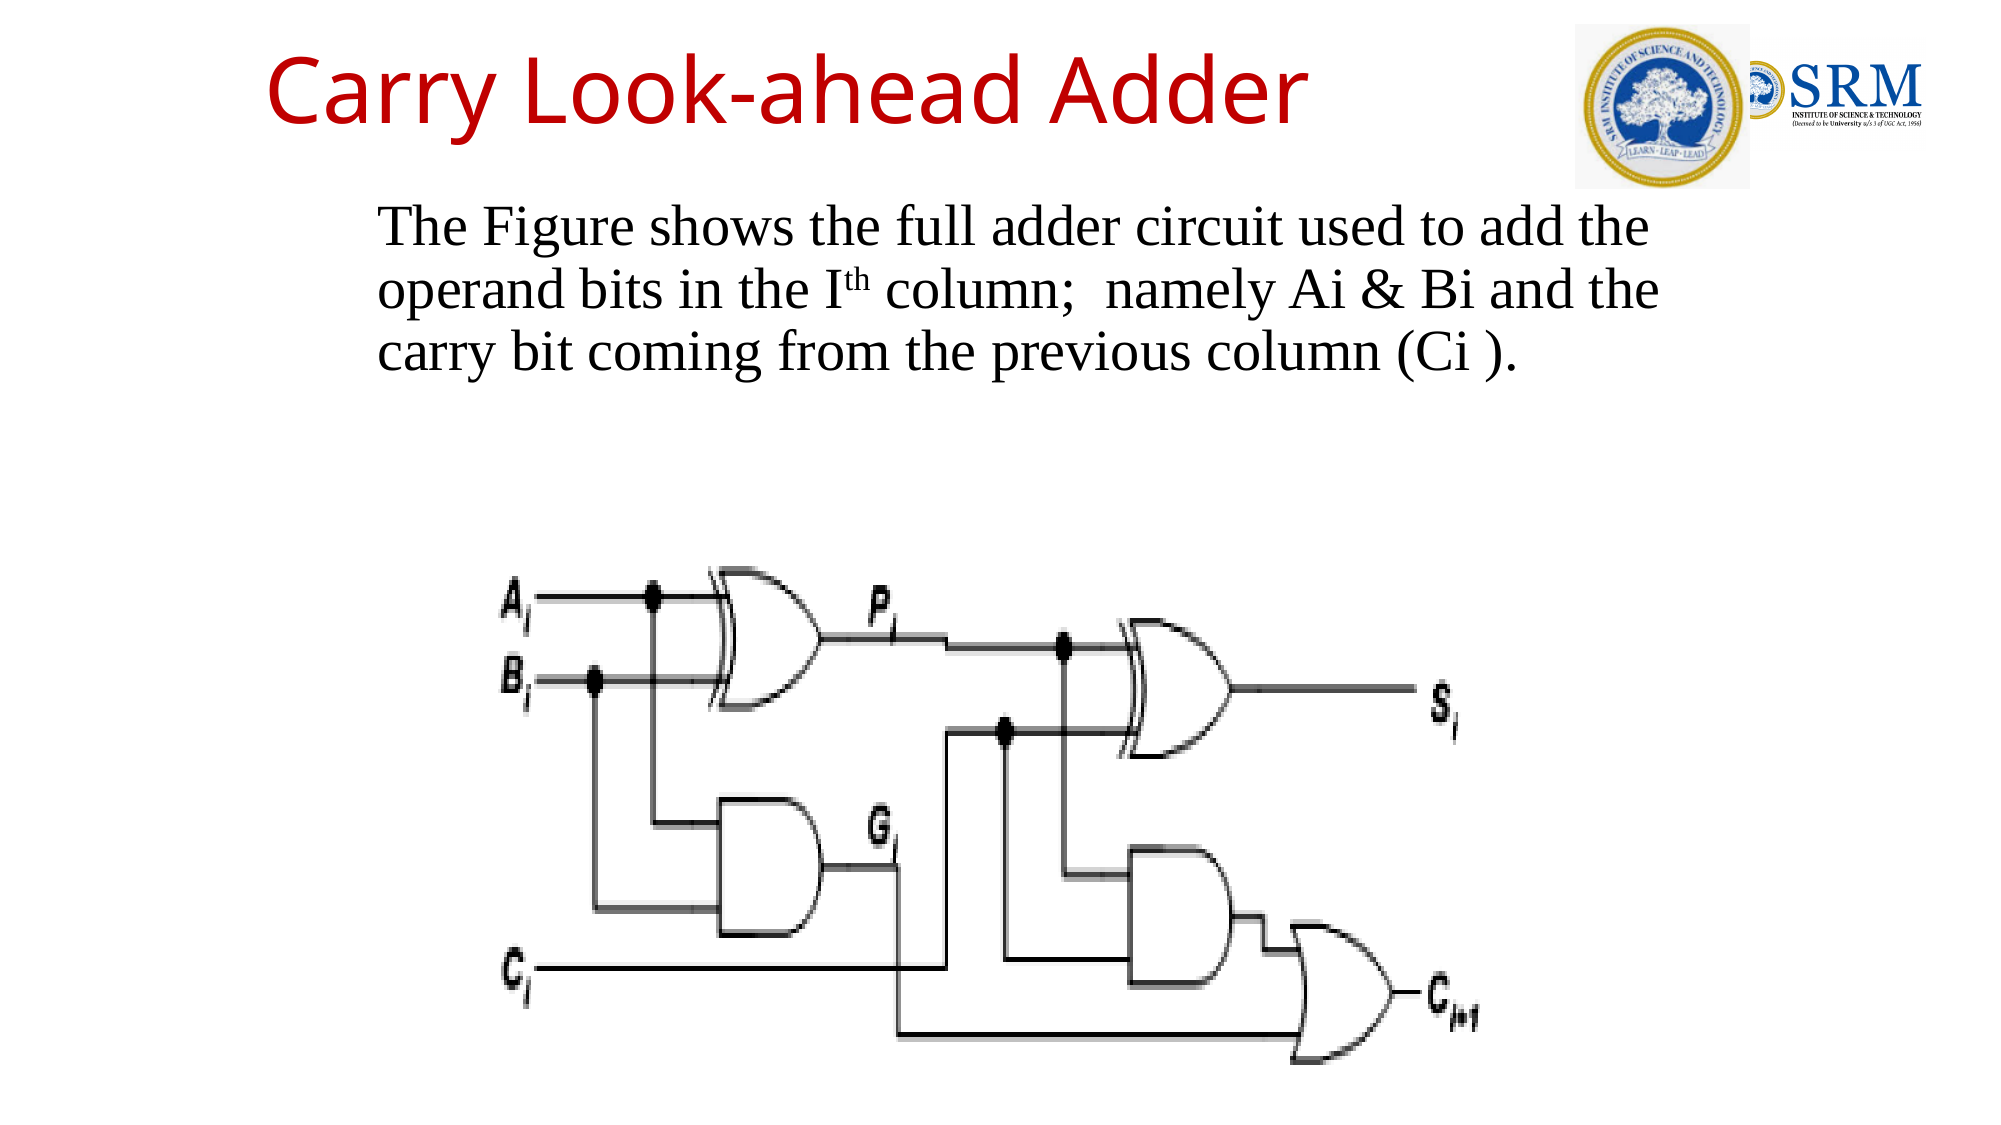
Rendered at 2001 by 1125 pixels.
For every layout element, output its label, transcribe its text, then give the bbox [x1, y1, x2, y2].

list The Figure shows the full adder circuit used to add the operand bits in the Ith column; namely Ai & Bi and the carry bit coming from the previous column (Ci ). [324, 188, 1688, 538]
title Carry Look-ahead Adder [249, 0, 1575, 188]
picture [1574, 24, 1926, 189]
picture [474, 562, 1525, 1075]
